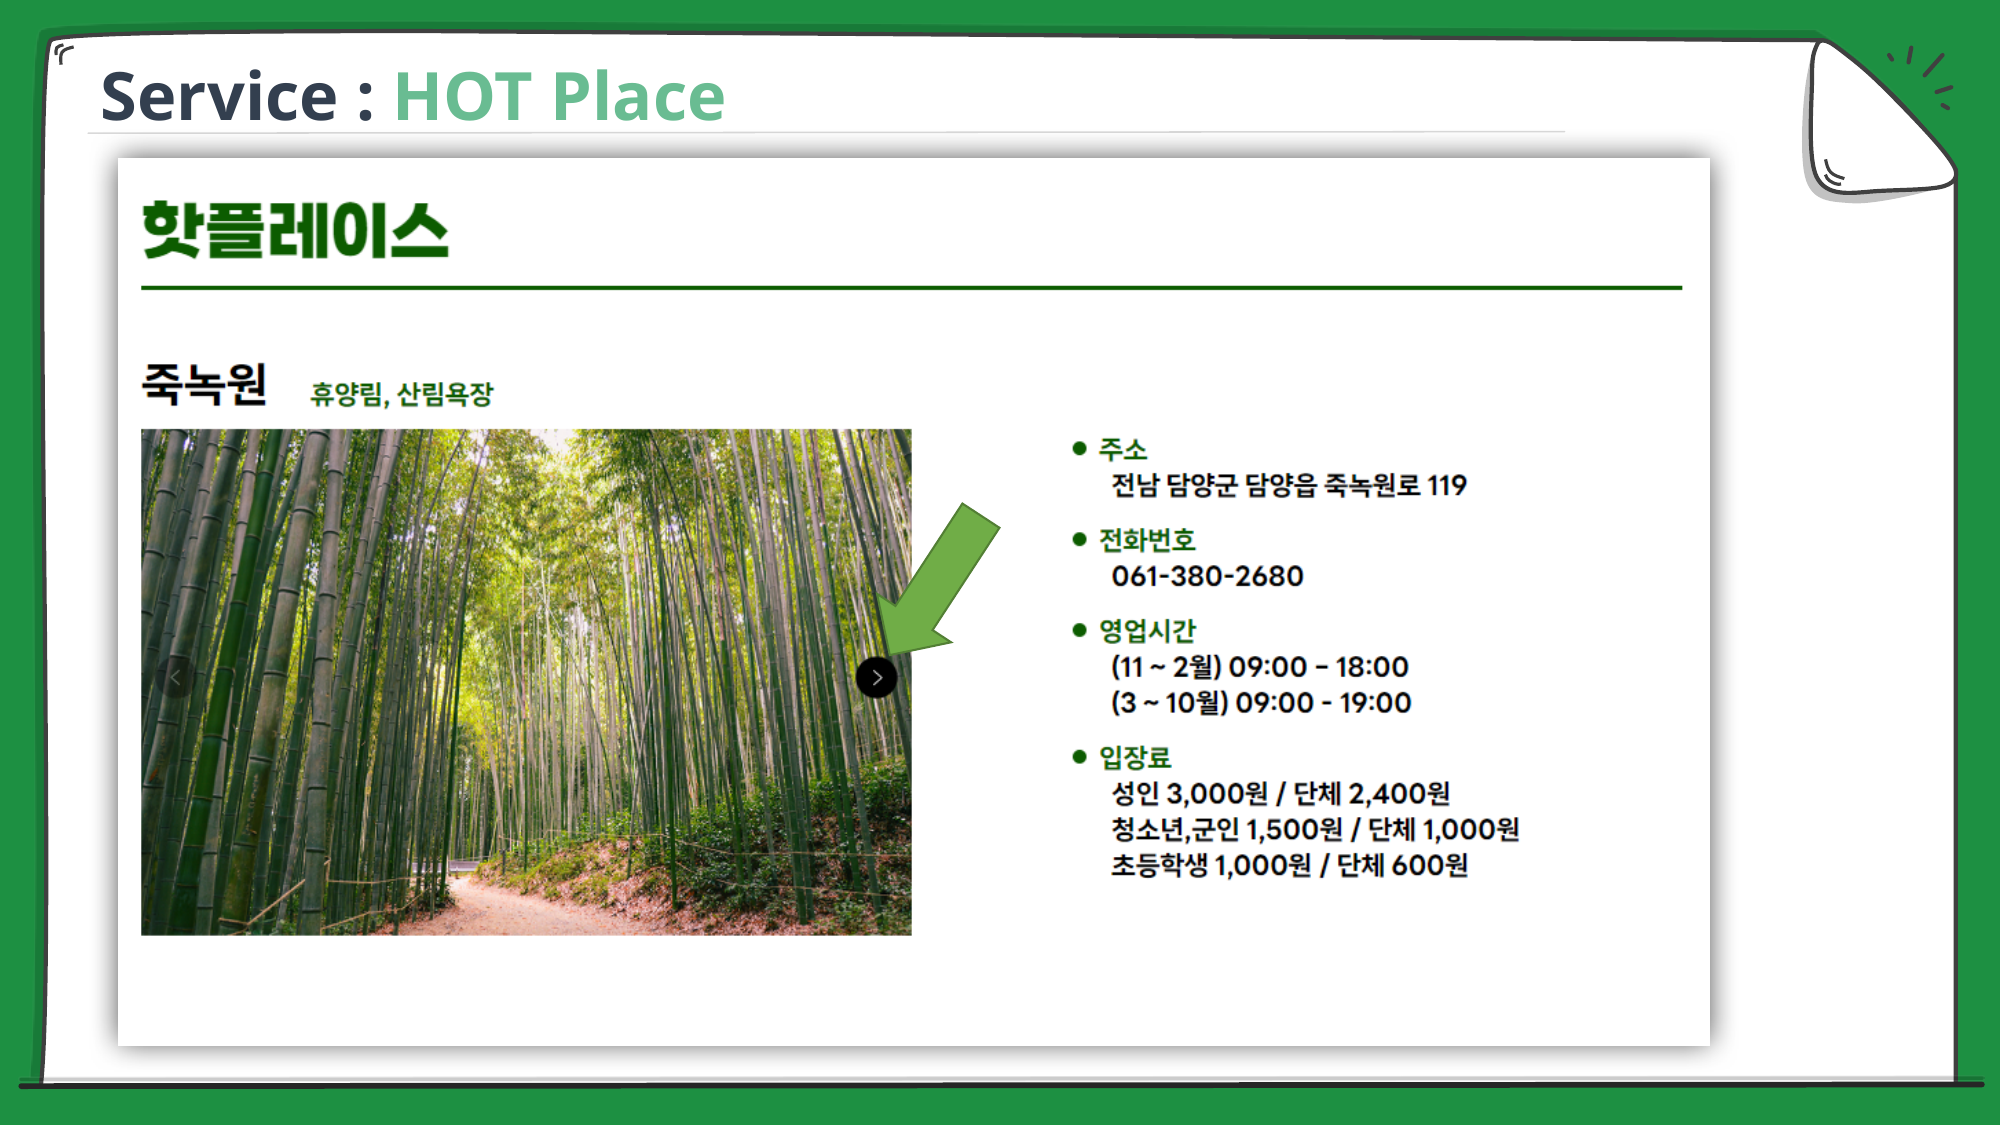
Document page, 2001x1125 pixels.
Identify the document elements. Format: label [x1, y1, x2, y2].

text_box [1888, 47, 1952, 109]
text_box [21, 31, 1982, 1087]
picture [118, 158, 1710, 1046]
